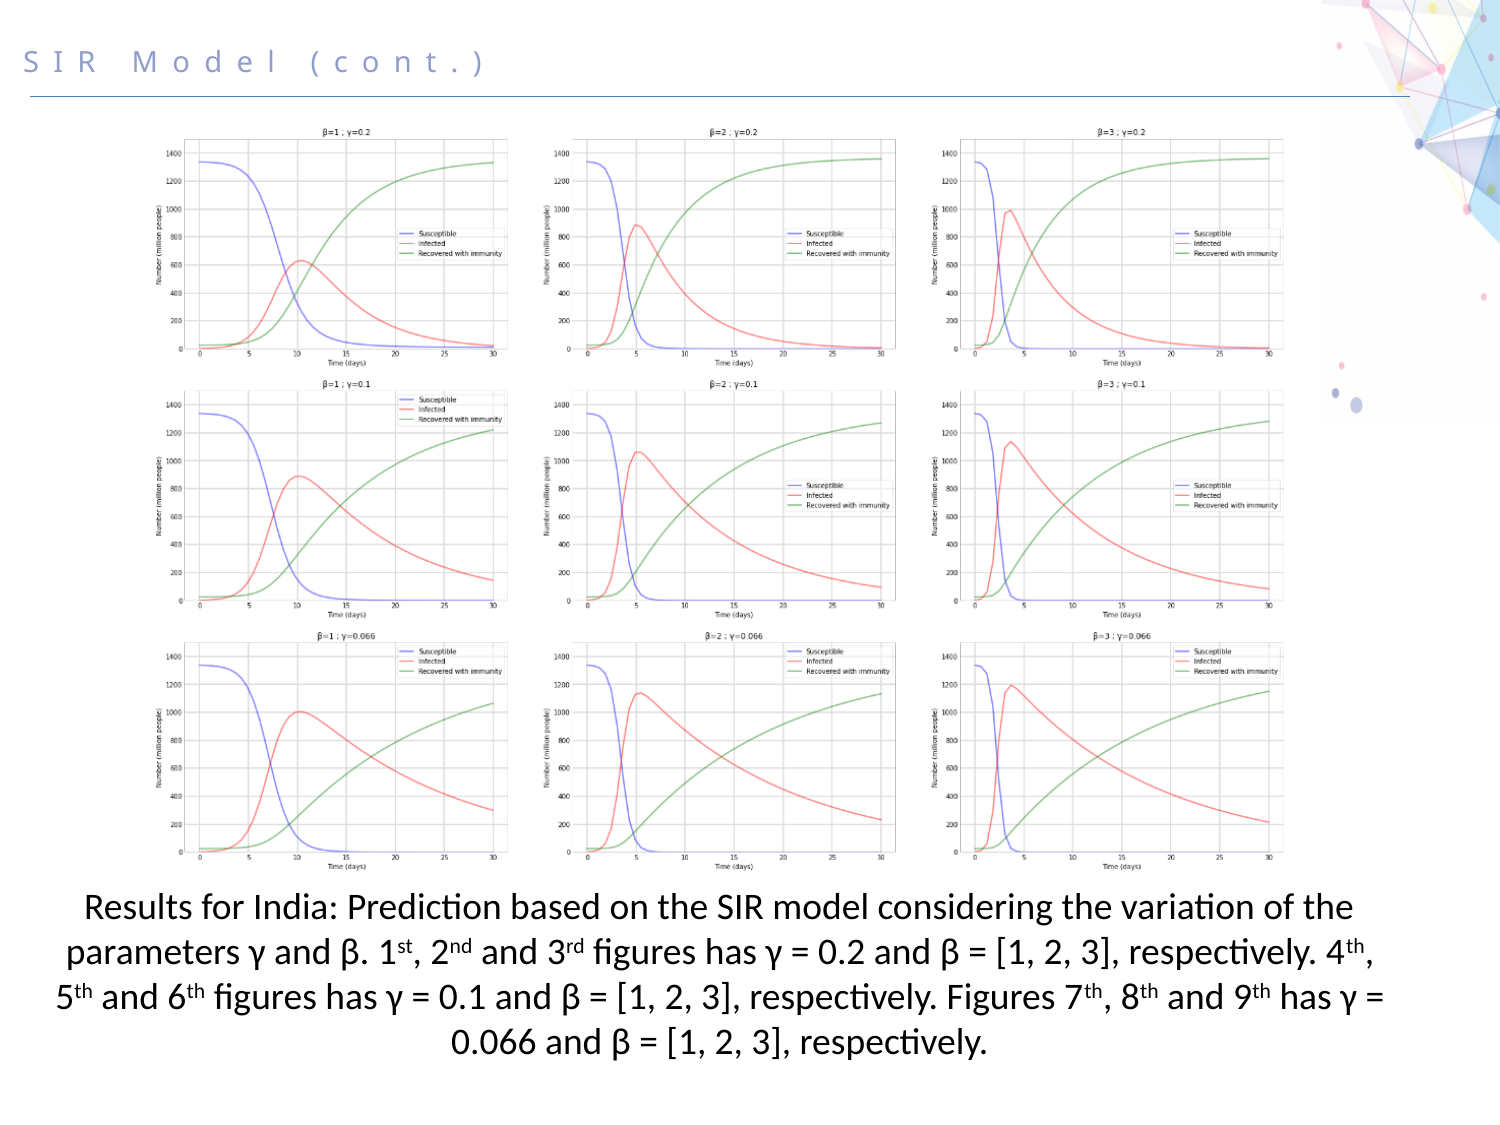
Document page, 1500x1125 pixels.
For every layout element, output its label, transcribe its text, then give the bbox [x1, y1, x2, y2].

text_box Results for India: Prediction based on the SIR model considering the variation of the parameters γ and β. 1st, 2nd and 3rd figures has γ = 0.2 and β = [1, 2, 3], respectively. 4th, 5th and 6th figures has γ = 0.1 and β = [1, 2, 3], respectively. Figures 7th, 8th and 9th has γ = 0.066 and β = [1, 2, 3], respectively. [29, 874, 1410, 1070]
text_box SIR Model (cont.) [5, 34, 775, 87]
picture [152, 0, 1500, 876]
